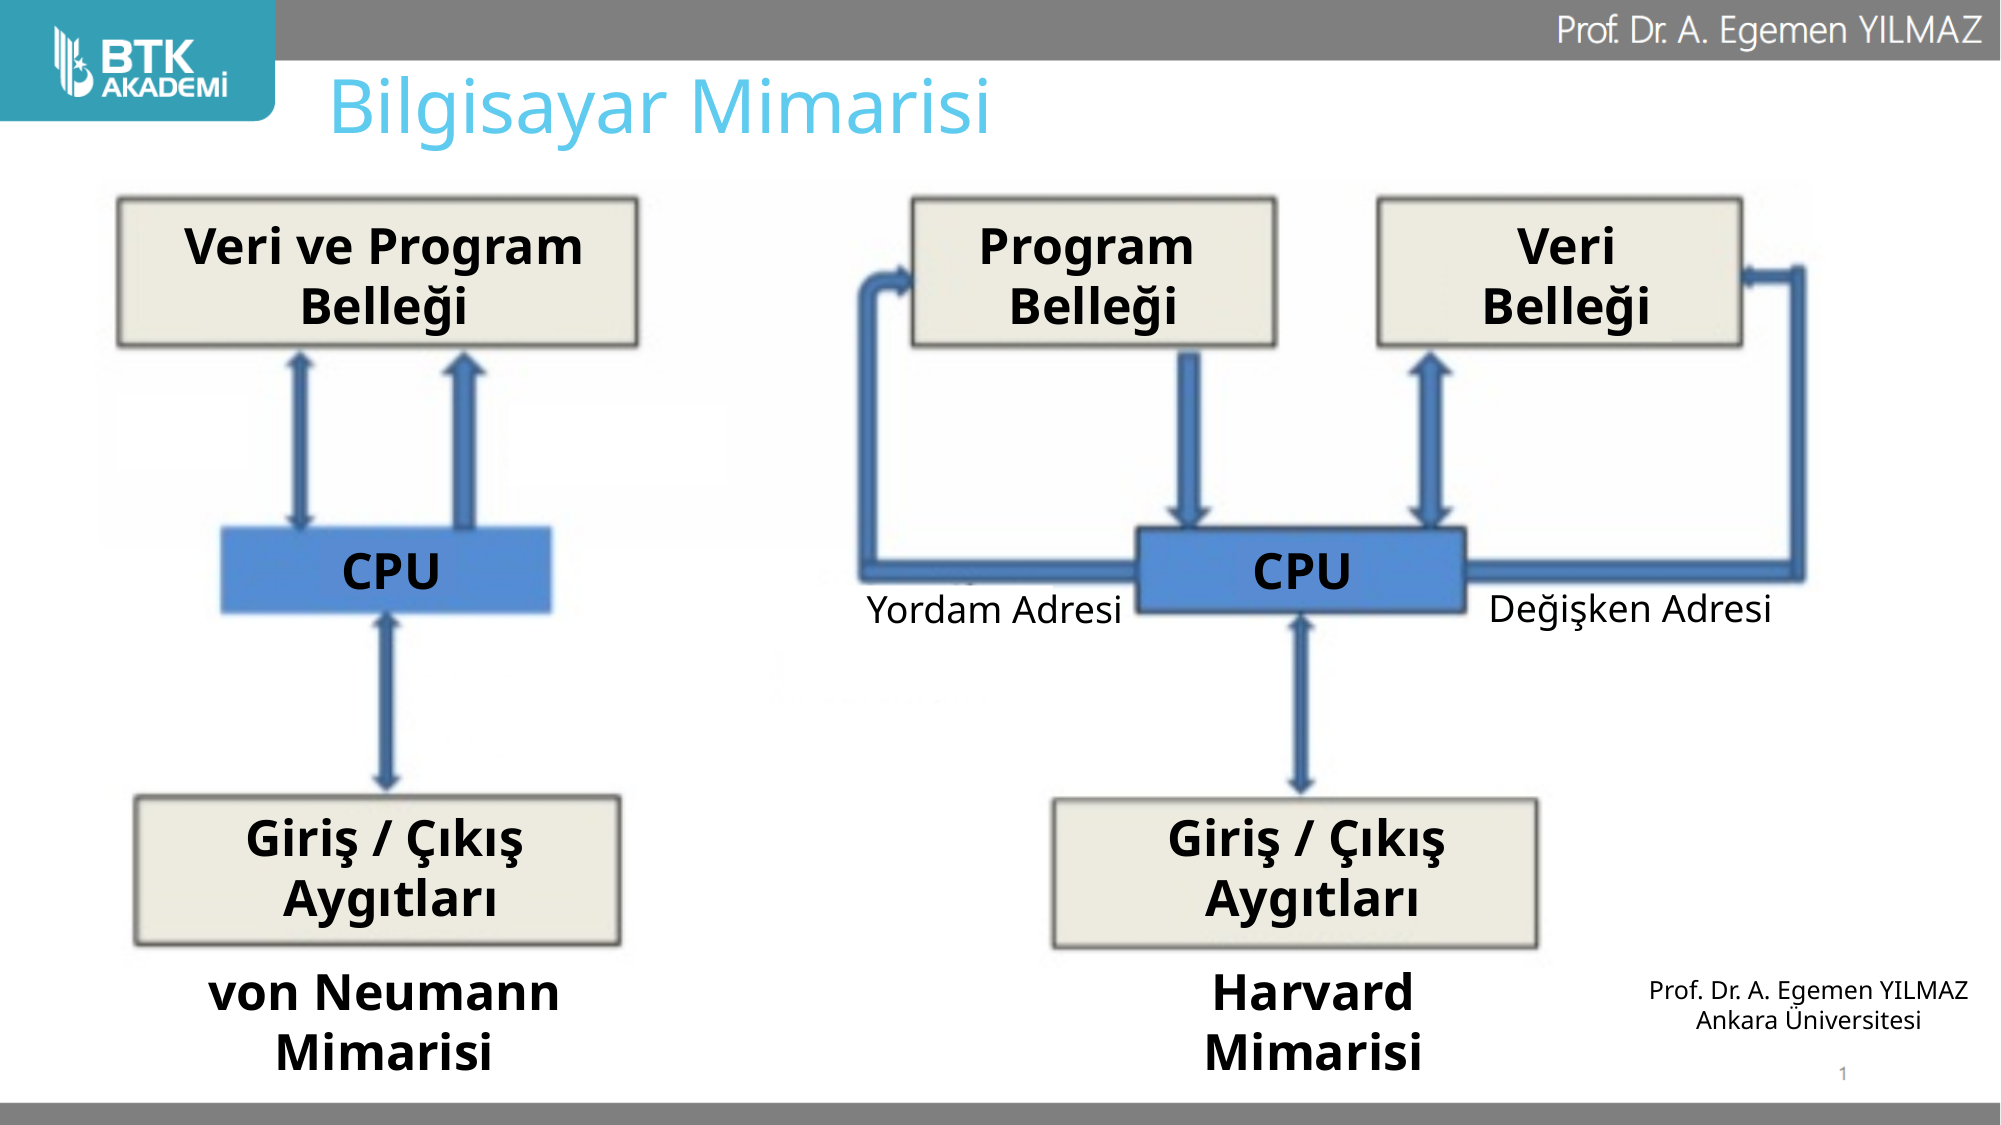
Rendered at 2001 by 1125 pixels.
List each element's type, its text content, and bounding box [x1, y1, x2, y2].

picture [0, 0, 2001, 1125]
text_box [92, 171, 1827, 1091]
text_box Prof. Dr. A. Egemen YILMAZ Ankara Üniversitesi [1832, 967, 1984, 1043]
title Bilgisayar Mimarisi [312, 50, 1723, 171]
